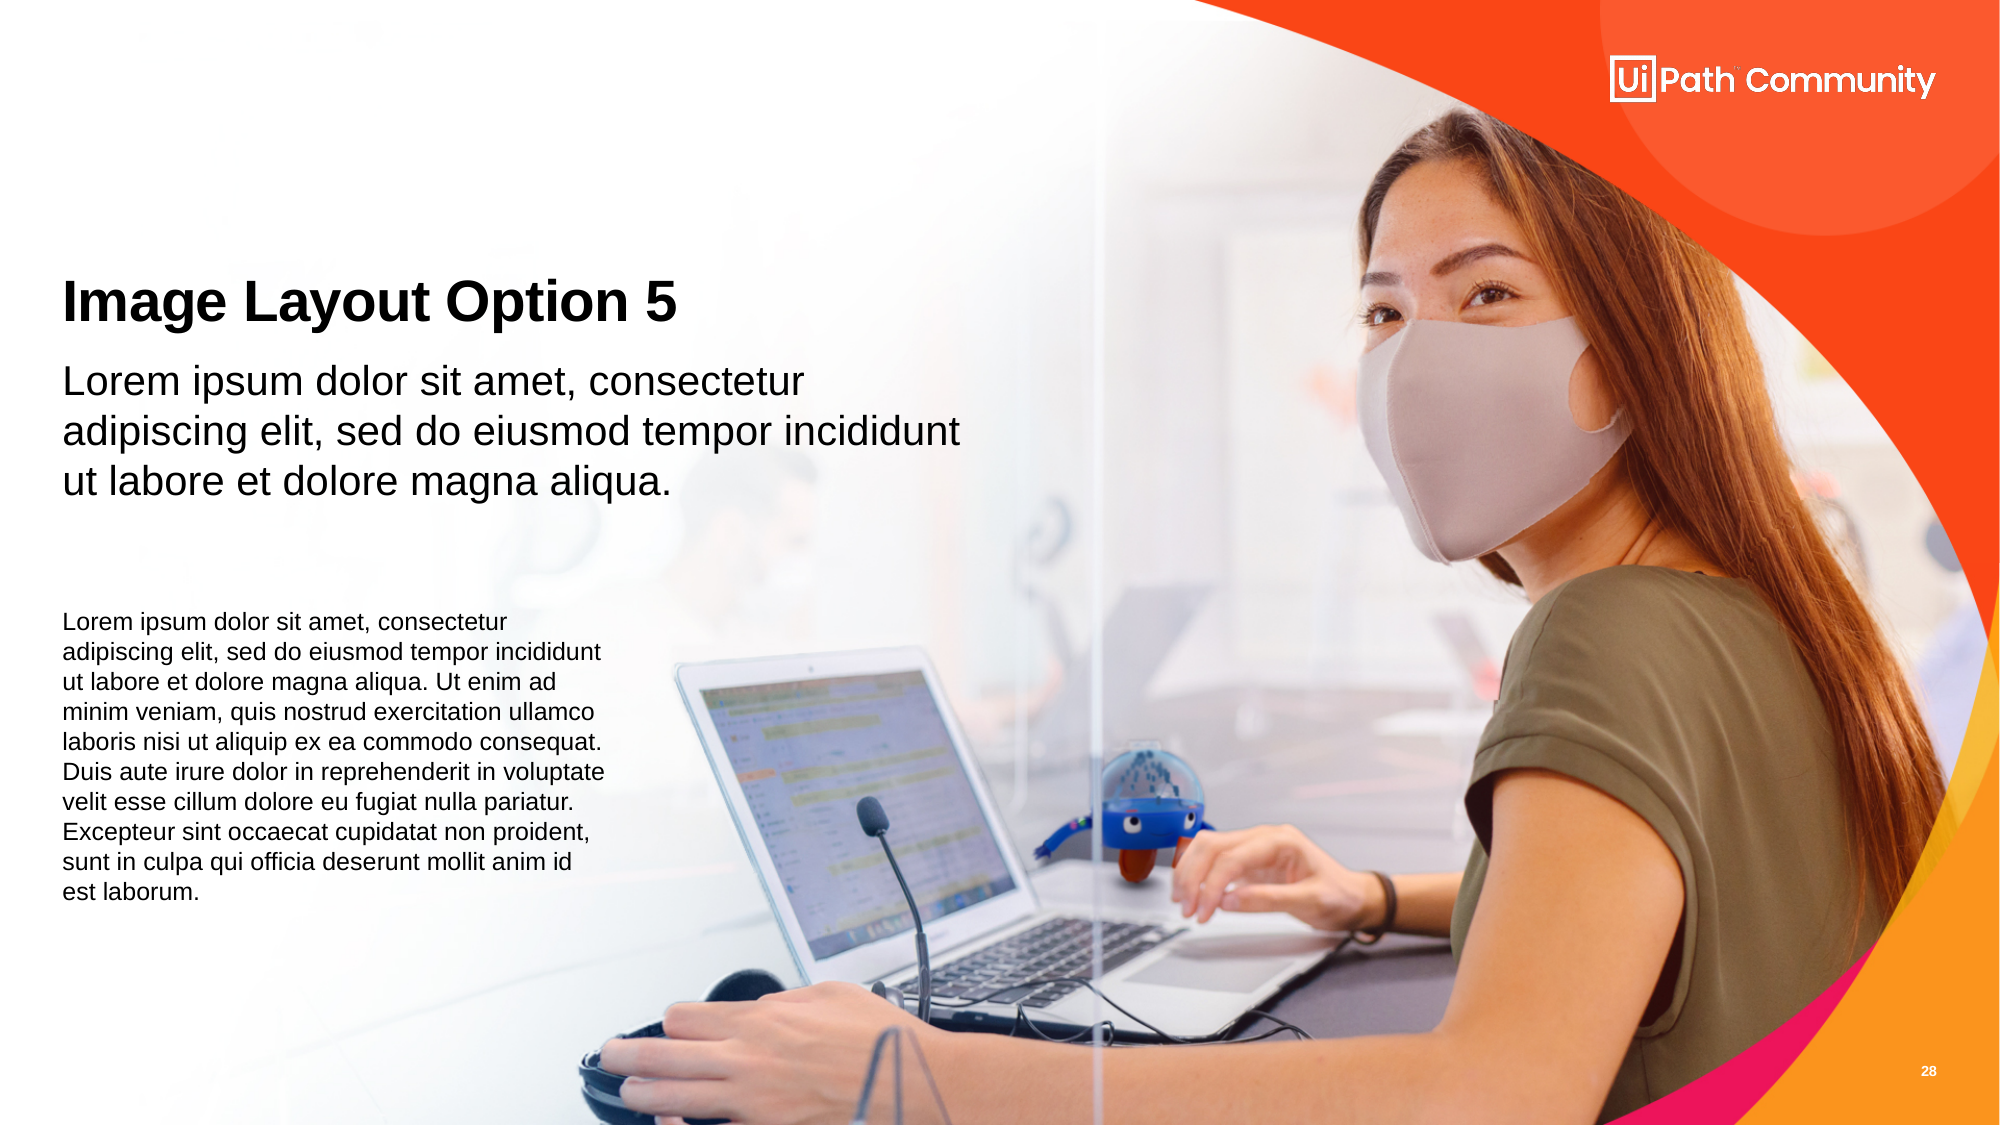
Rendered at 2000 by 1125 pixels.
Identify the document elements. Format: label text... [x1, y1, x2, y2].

list Lorem ipsum dolor sit amet, consectetur adipiscing elit, sed do eiusmod tempor incididunt ut labore et dolore magna aliqua. [62, 353, 964, 519]
list Image Layout Option 5 [62, 115, 964, 334]
list Lorem ipsum dolor sit amet, consectetur adipiscing elit, sed do eiusmod tempor incididunt ut labore et dolore magna aliqua. Ut enim ad minim veniam, quis nostrud exercitation ullamco laboris nisi ut aliquip ex ea commodo consequat. Duis aute irure dolor in reprehenderit in voluptate velit esse cillum dolore eu fugiat nulla pariatur. Excepteur sint occaecat cupidatat non proident, sunt in culpa qui officia deserunt mollit anim id est laborum. [62, 605, 610, 951]
picture [0, 0, 2000, 1125]
